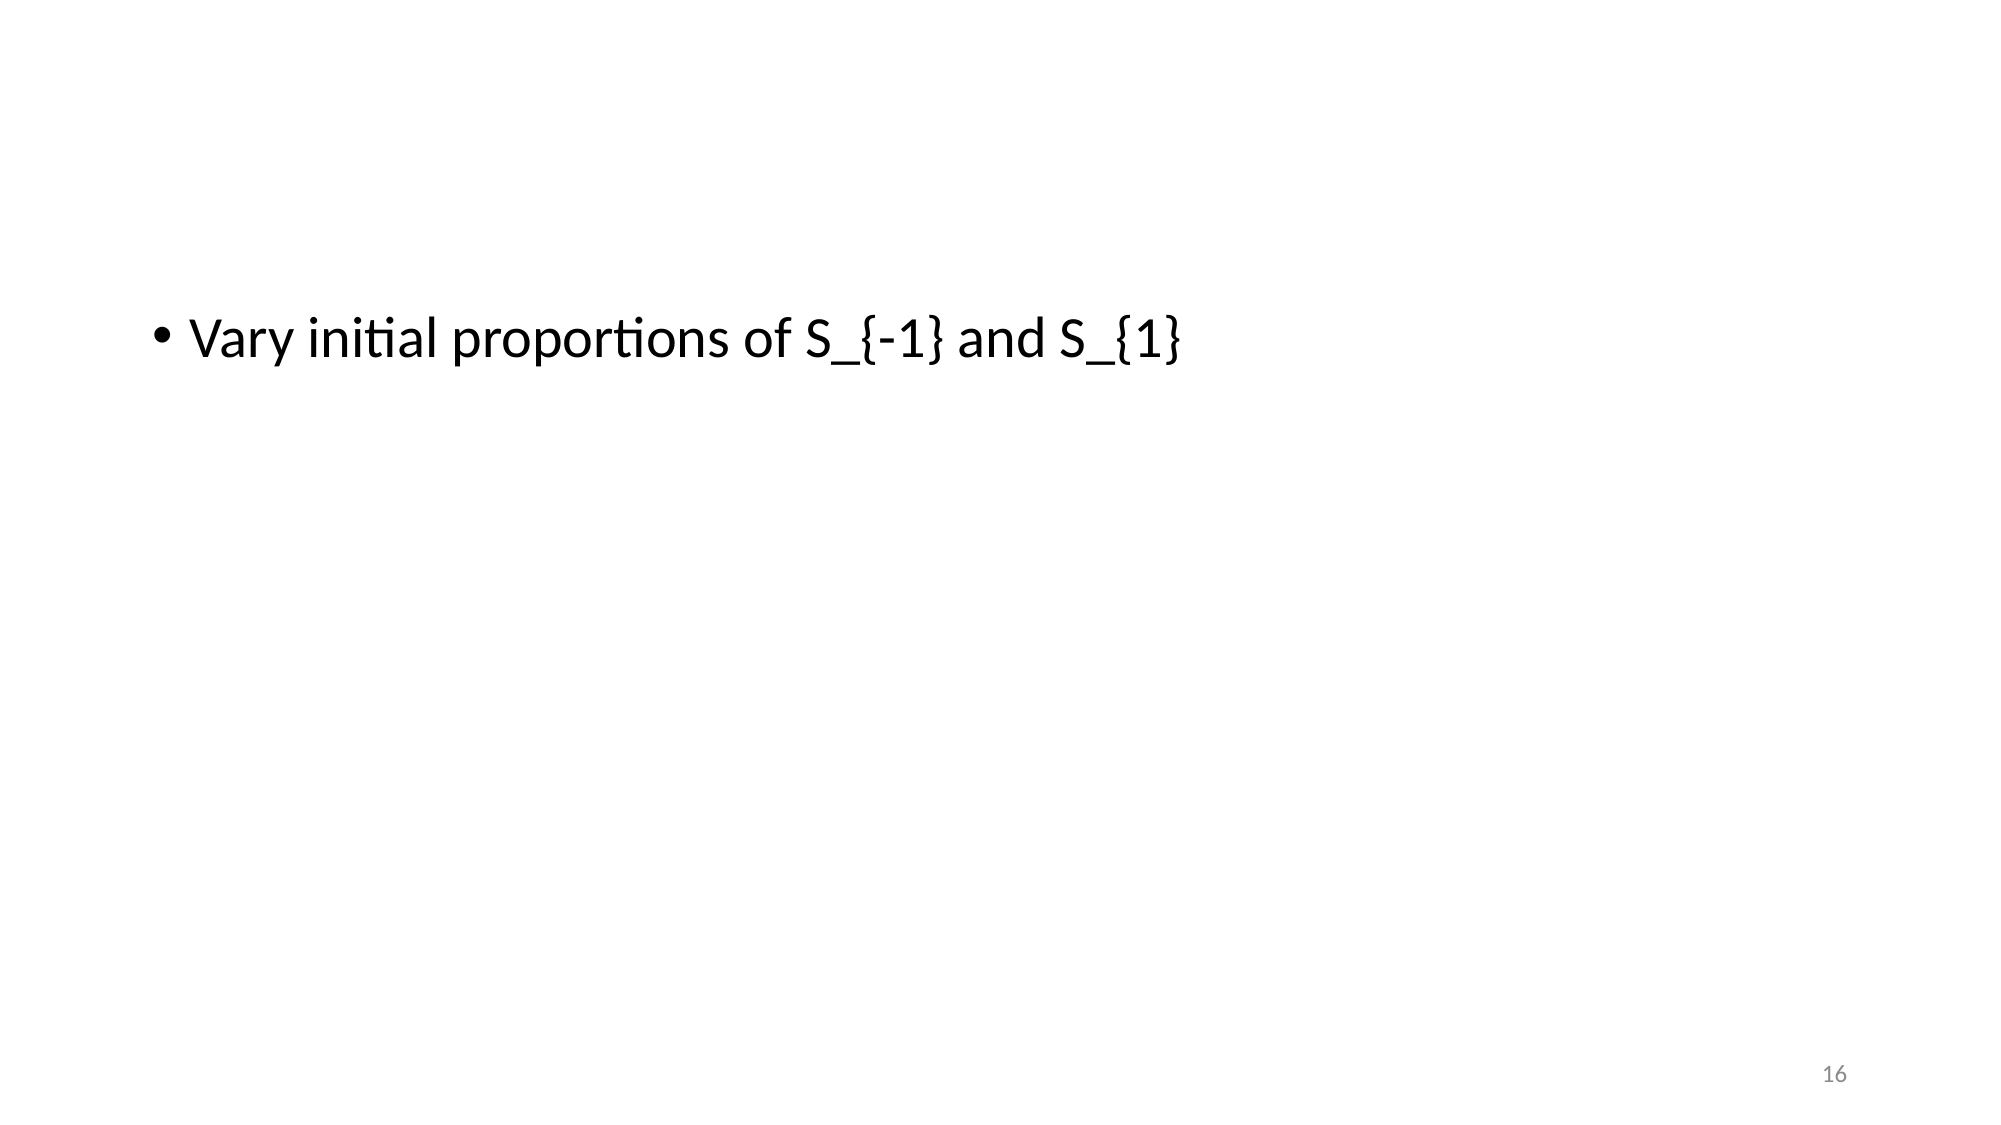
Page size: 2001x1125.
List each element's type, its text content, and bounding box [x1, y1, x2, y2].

list Vary initial proportions of S_{-1} and S_{1} [137, 299, 1863, 1014]
slide_number 15 [1412, 1042, 1863, 1103]
